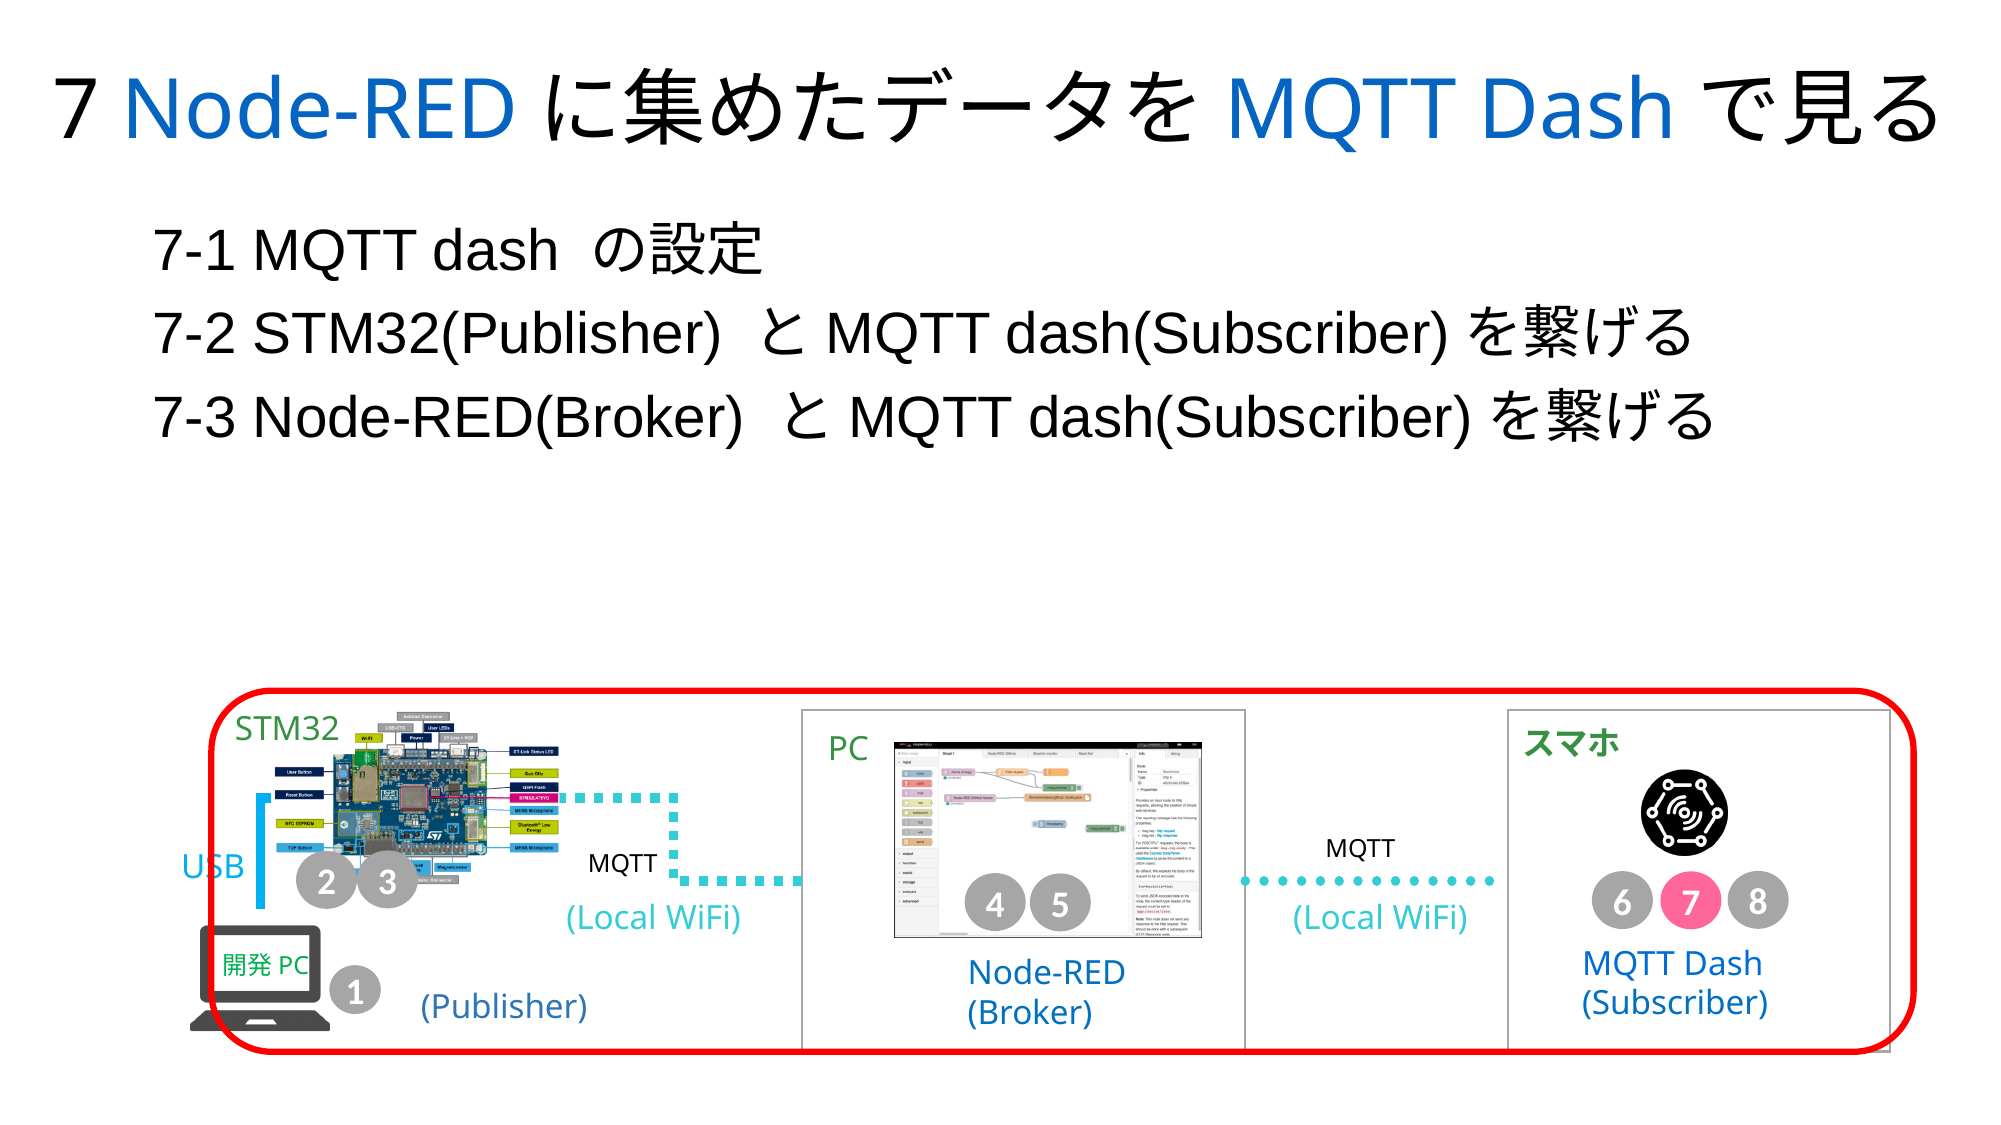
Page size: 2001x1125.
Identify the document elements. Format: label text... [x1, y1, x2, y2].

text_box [158, 699, 1891, 1052]
title 7 Node-REDに集めたデータをMQTT Dashで見る [0, 2, 2000, 220]
text_box [239, 689, 1886, 699]
text_box 7-1 MQTT dash の設定 7-2 STM32(Publisher) とMQTT dash(Subscriber)を繋げる 7-3 Node-RED(Broker) とMQTT dash(Subscriber)を繋げる [137, 212, 1863, 638]
text_box [1891, 702, 1915, 1040]
